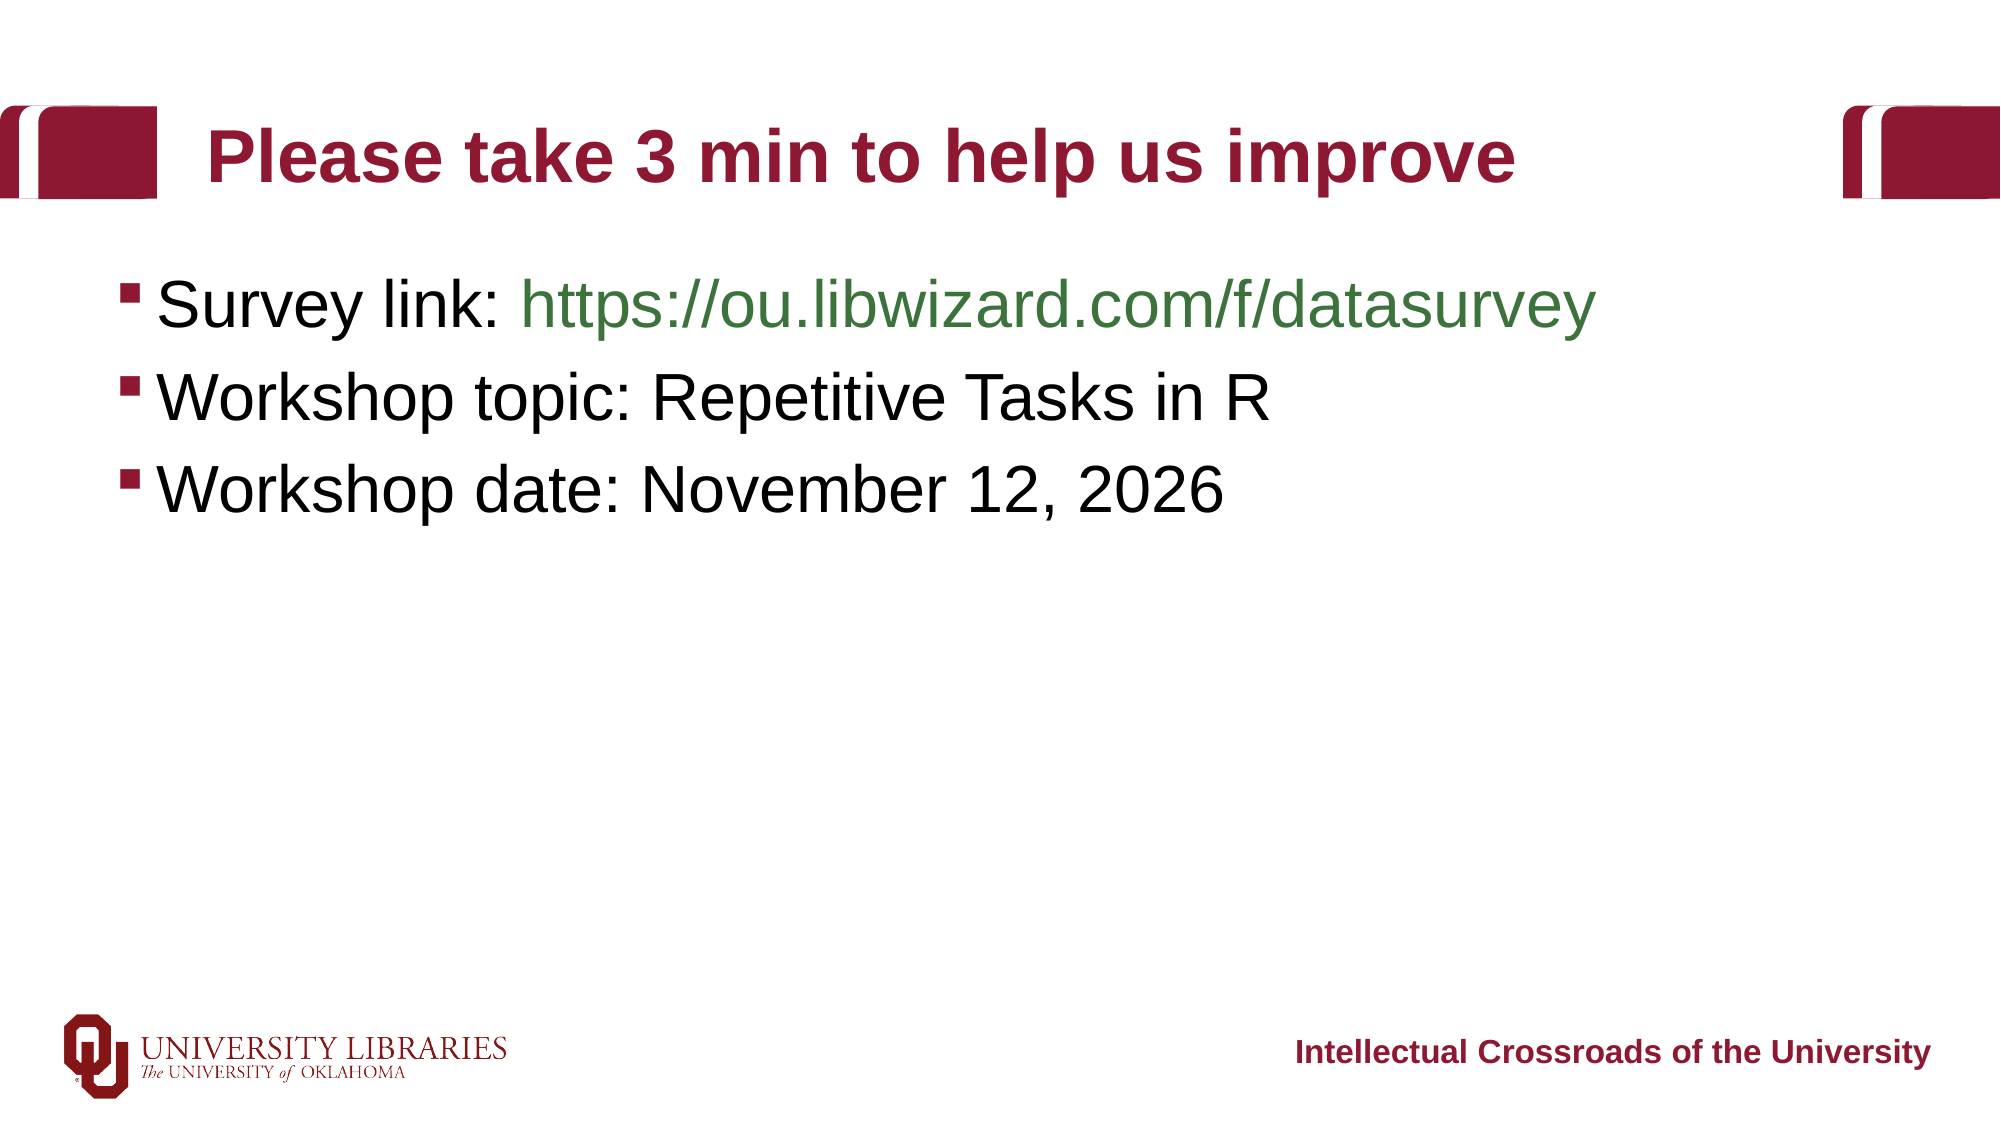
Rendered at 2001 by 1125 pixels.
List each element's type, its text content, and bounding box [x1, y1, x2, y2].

title Please take 3 min to help us improve [191, 110, 1839, 193]
list Survey link: https://ou.libwizard.com/f/datasurvey Workshop topic: Repetitive Tasks in R Workshop date: May 18, 2020 [99, 262, 1900, 939]
picture [41, 988, 532, 1112]
